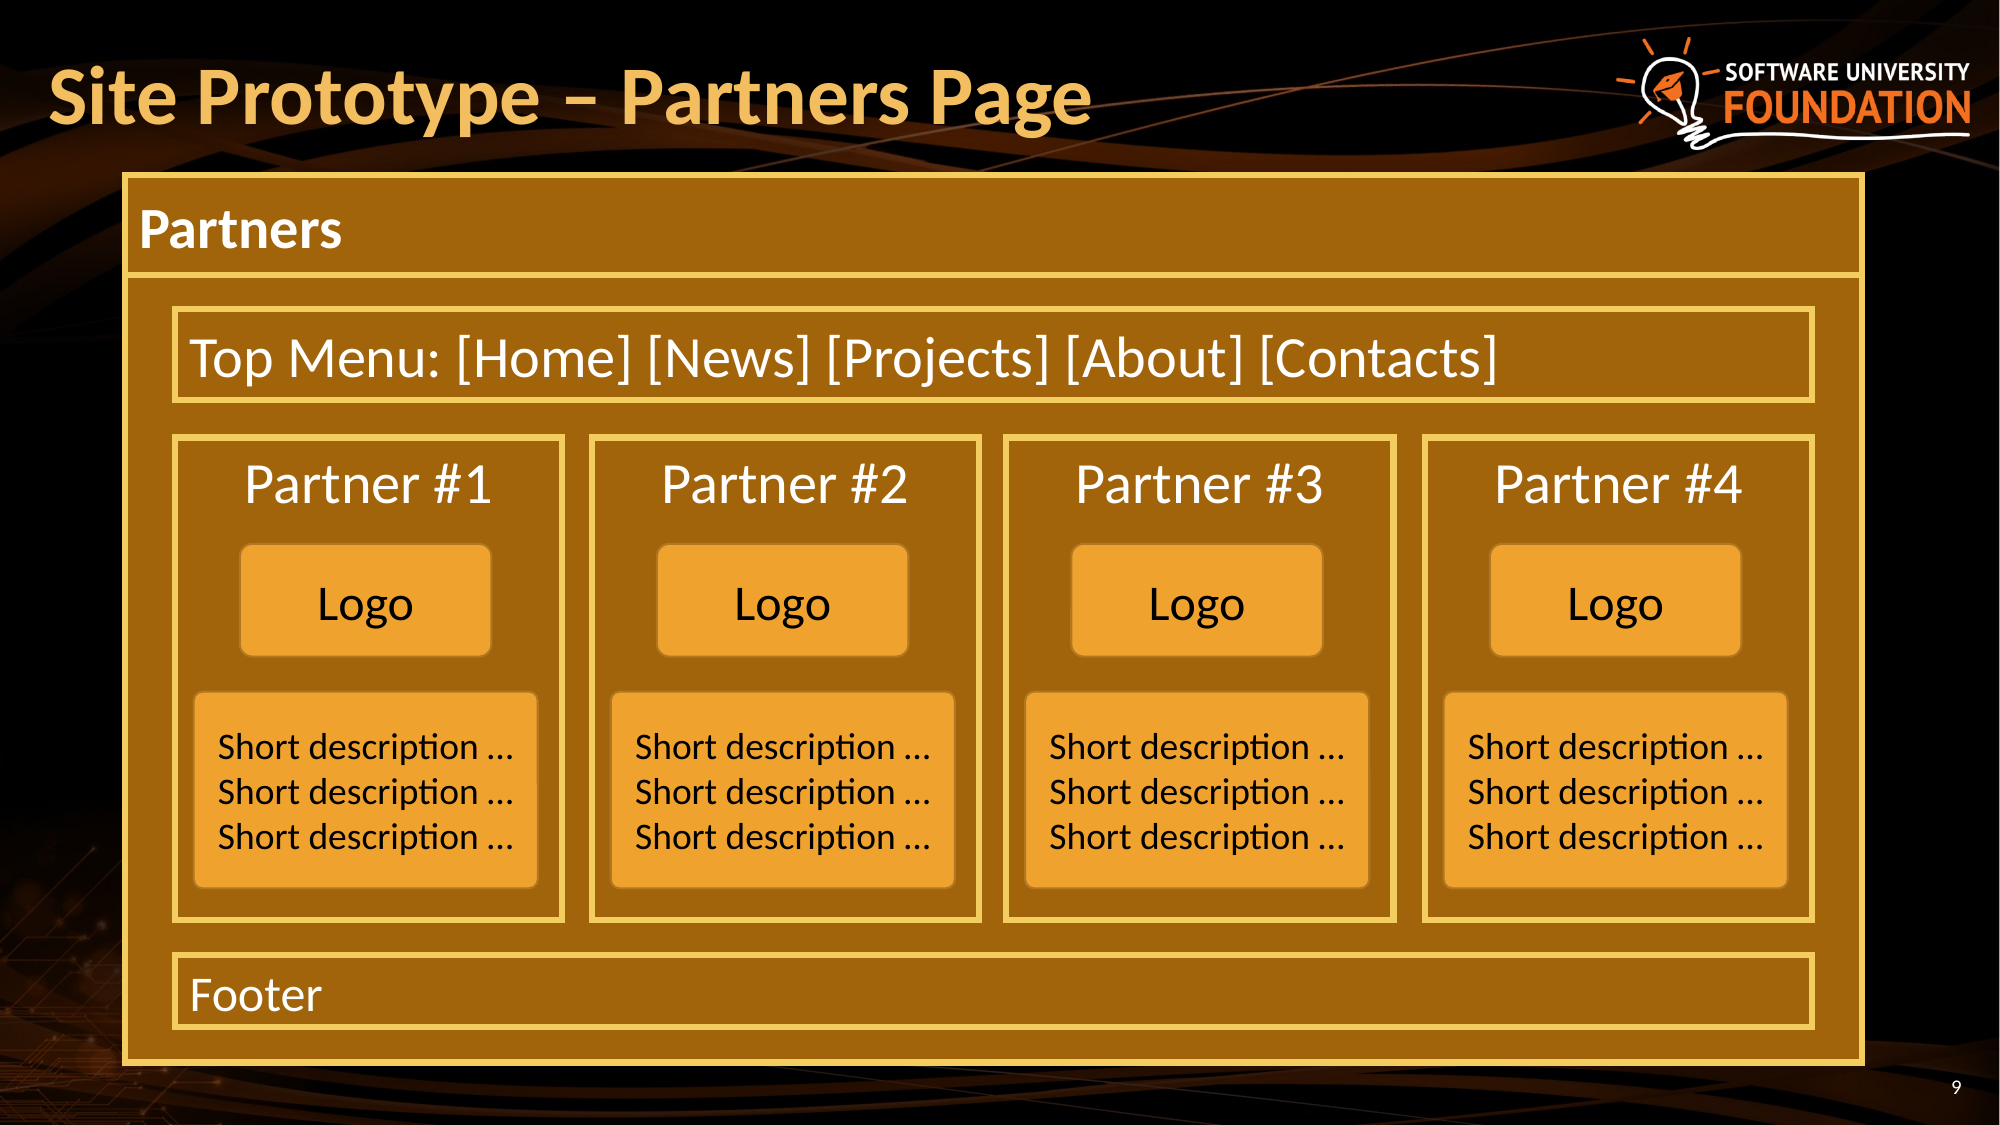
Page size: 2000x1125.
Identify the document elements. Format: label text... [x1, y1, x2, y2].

text_box Partner #1 [174, 436, 563, 921]
text_box [124, 274, 1863, 1063]
text_box Top Menu: [Home] [News] [Projects] [About] [Contacts] [174, 308, 1813, 401]
text_box Logo [238, 542, 493, 658]
slide_number 9 [1897, 1070, 1968, 1103]
text_box Logo [655, 542, 910, 658]
text_box Short description … Short description … Short description … [1442, 690, 1789, 890]
text_box Partner #4 [1424, 436, 1813, 921]
text_box Partners [124, 174, 1863, 274]
text_box Logo [1488, 542, 1743, 658]
text_box Short description … Short description … Short description … [1024, 690, 1371, 890]
text_box Partner #2 [591, 436, 980, 921]
text_box Short description … Short description … Short description … [192, 690, 539, 890]
text_box Footer [174, 954, 1813, 1028]
text_box Short description … Short description … Short description … [609, 690, 956, 890]
title Site Prototype – Partners Page [30, 6, 1602, 189]
text_box Logo [1070, 542, 1324, 658]
picture [0, 0, 2000, 1125]
text_box Partner #3 [1005, 436, 1395, 921]
